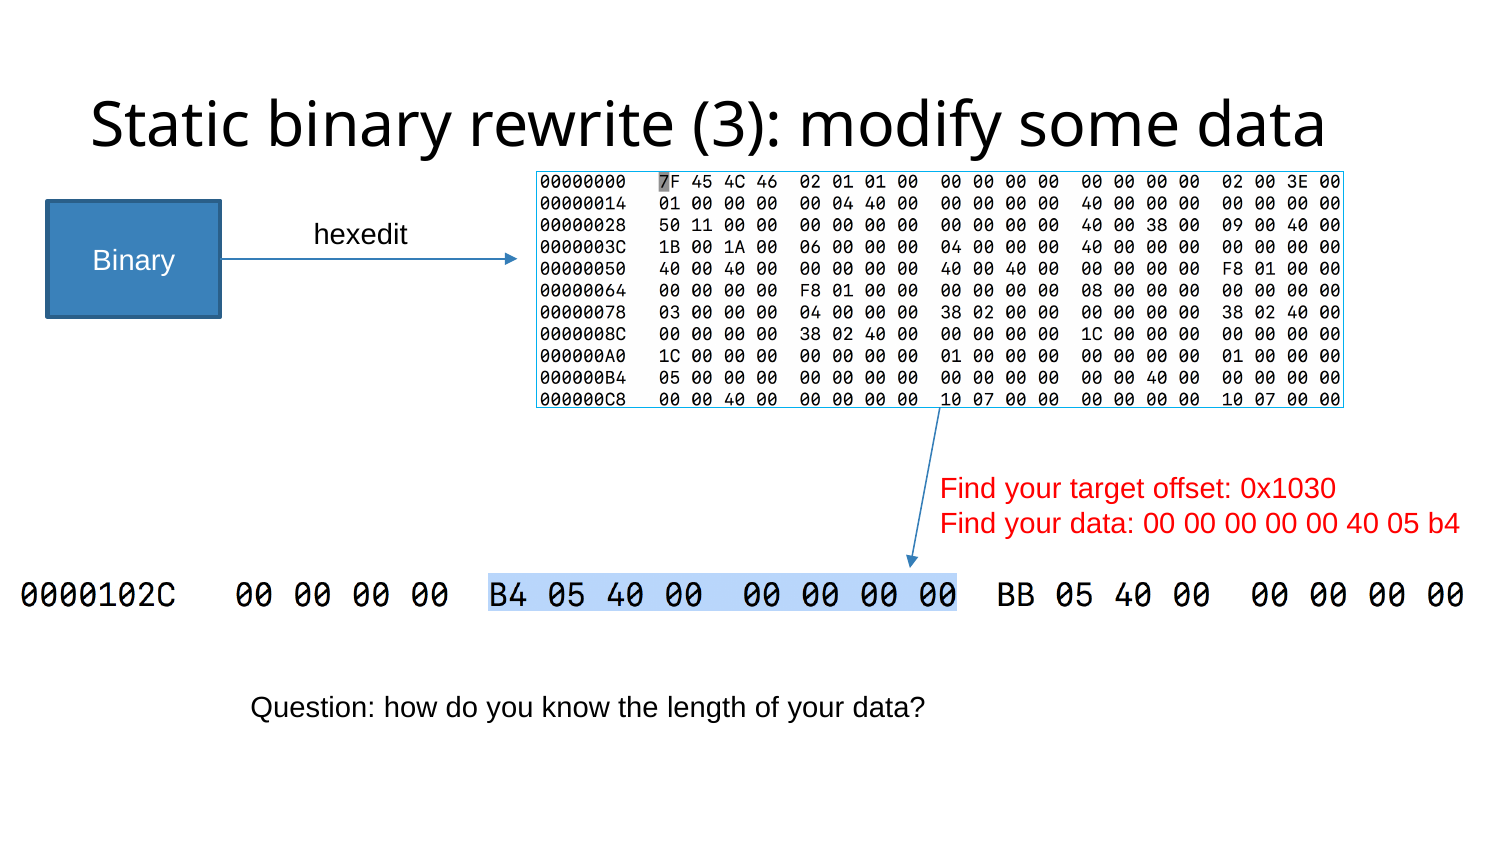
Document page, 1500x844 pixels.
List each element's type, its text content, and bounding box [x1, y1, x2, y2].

text_box Binary [45, 199, 222, 319]
title Static binary rewrite (3): modify some data [75, 33, 1425, 175]
text_box hexedit [298, 208, 506, 257]
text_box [909, 406, 941, 569]
text_box Find your target offset: 0x1030 Find your data: 00 00 00 00 00 40 05 b4 [946, 462, 1500, 547]
picture [538, 173, 1342, 406]
picture [13, 570, 1478, 612]
text_box Question: how do you know the length of your data? [235, 681, 1292, 731]
